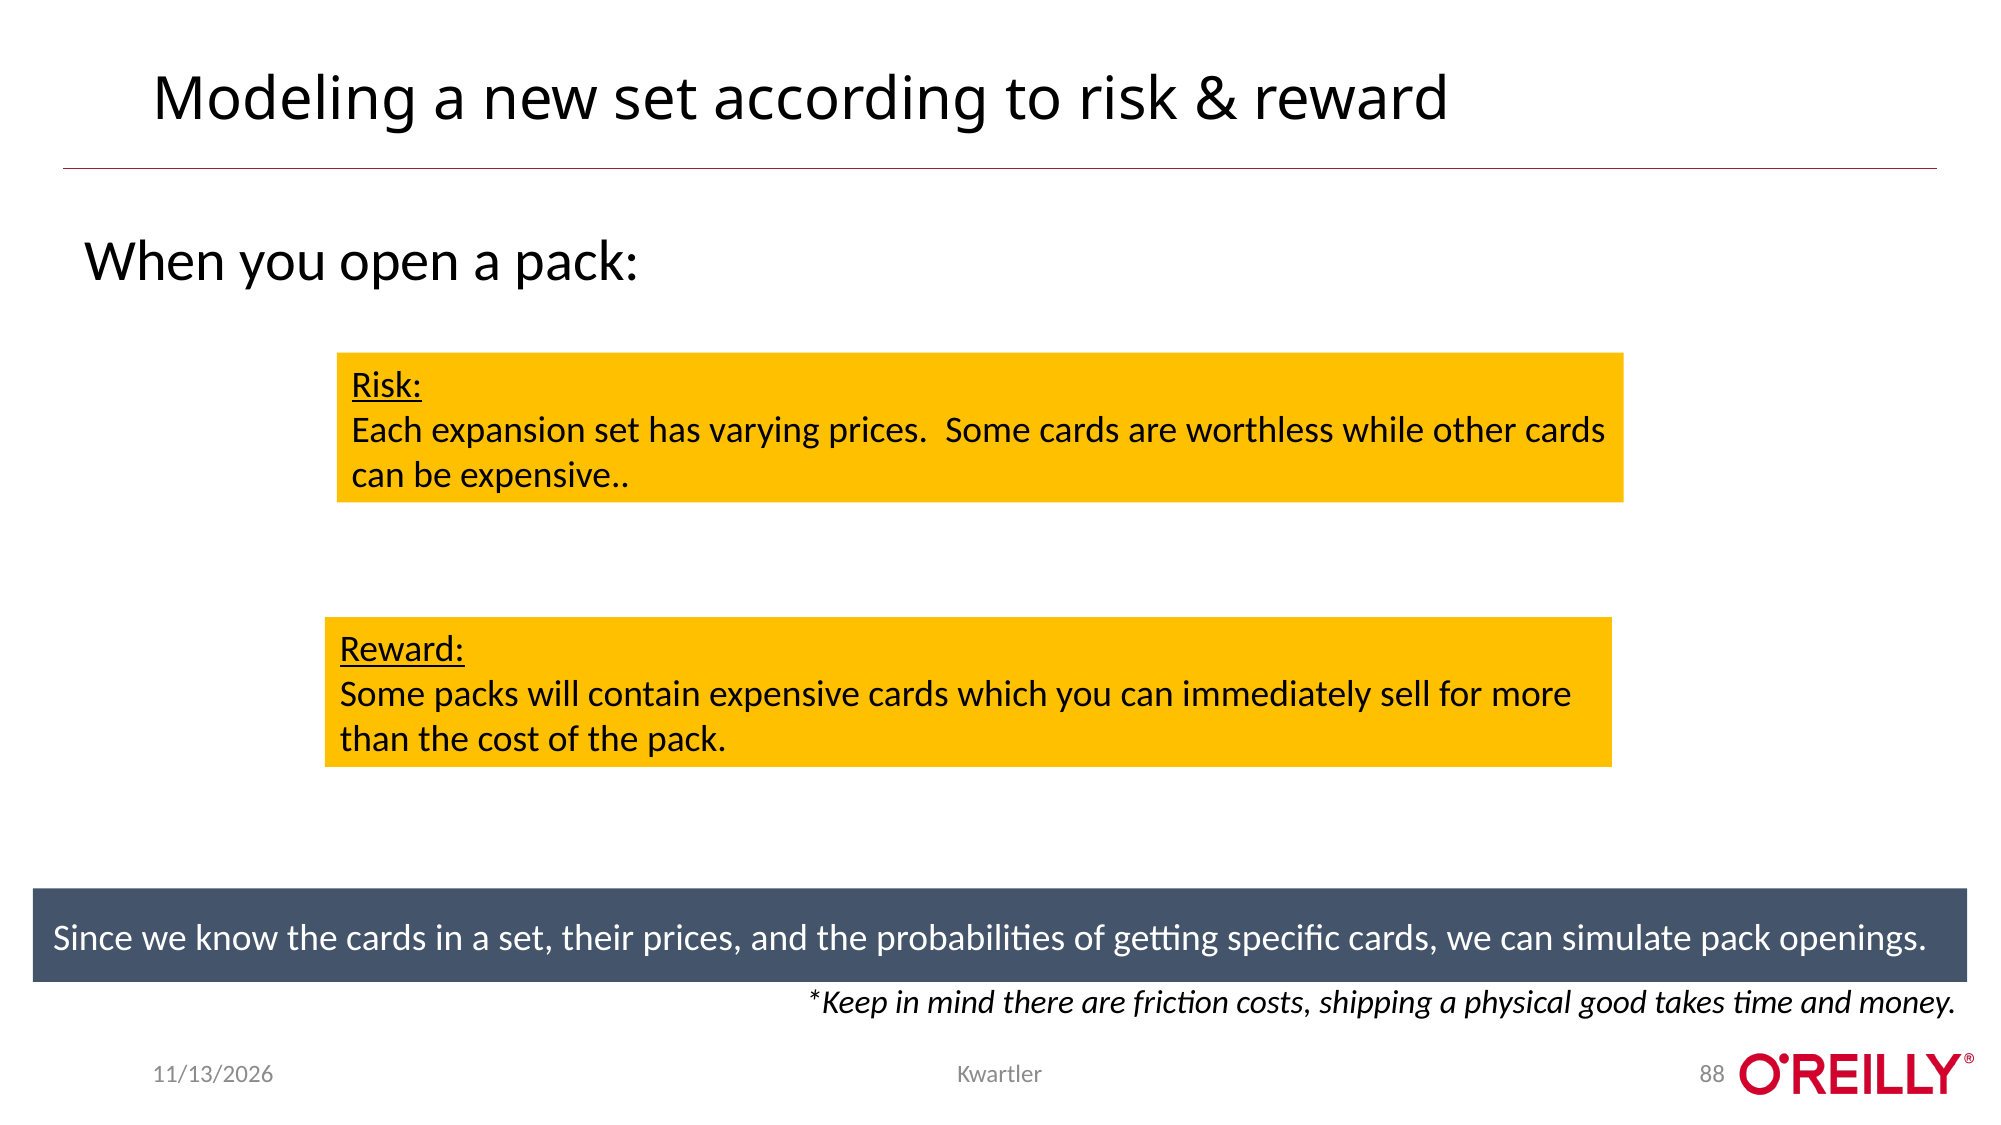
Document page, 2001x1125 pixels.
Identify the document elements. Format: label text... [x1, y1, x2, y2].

text_box 88 [1412, 1042, 1741, 1103]
text_box When you open a pack: [69, 214, 656, 300]
text_box *Keep in mind there are friction costs, shipping a physical good takes time and money. [790, 973, 1974, 1028]
title Modeling a new set according to risk & reward [137, 59, 1863, 142]
picture [1741, 1050, 1975, 1096]
text_box Reward: Some packs will contain expensive cards which you can immediately sell for more than the cost of the pack. [324, 617, 1612, 767]
text_box Risk: Each expansion set has varying prices. Some cards are worthless while other cards can be expensive.. [336, 352, 1624, 503]
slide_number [137, 1042, 588, 1103]
text_box Since we know the cards in a set, their prices, and the probabilities of getting specific cards, we can simulate pack openings. [32, 887, 1968, 983]
footer Kwartler [662, 1042, 1338, 1103]
